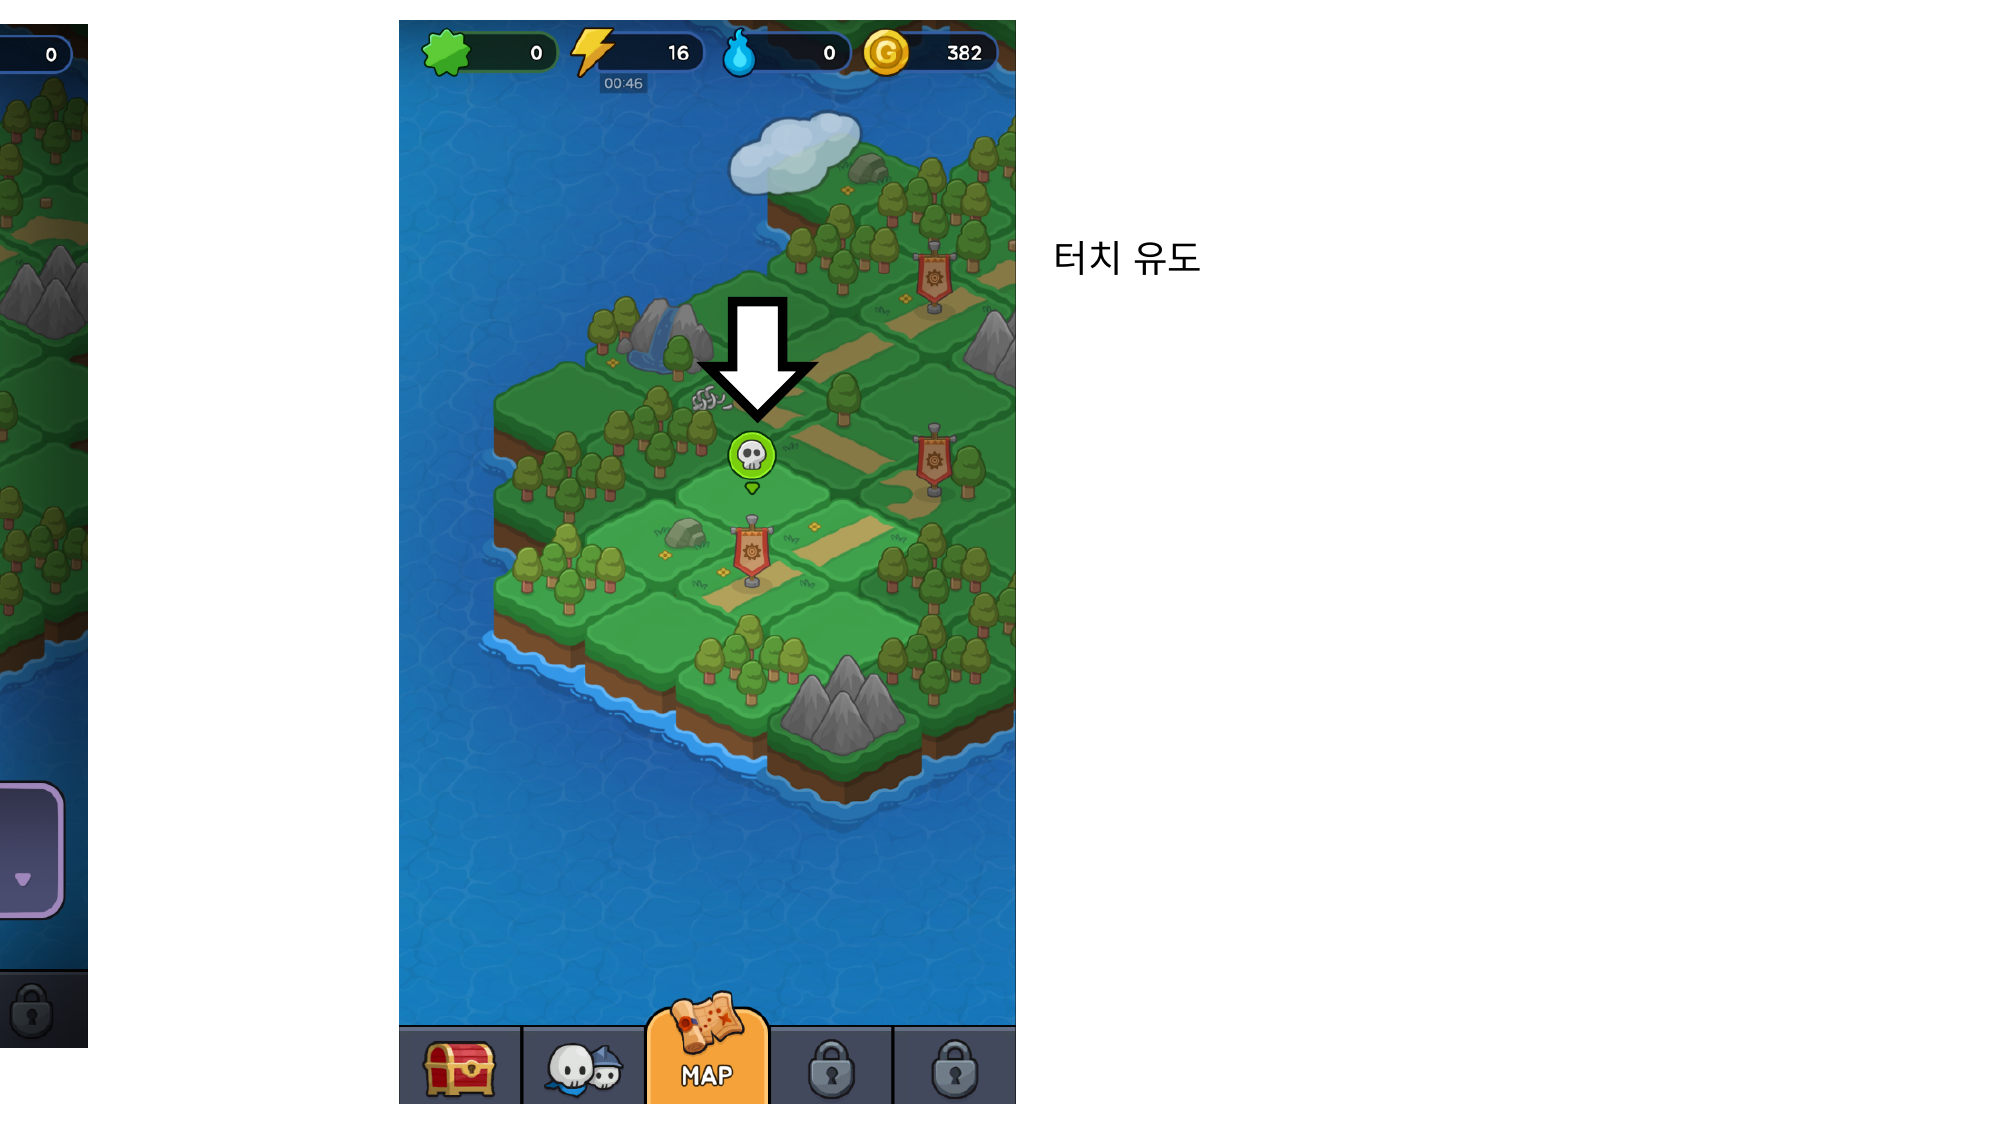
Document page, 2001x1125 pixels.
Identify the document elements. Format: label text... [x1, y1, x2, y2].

picture [399, 20, 1016, 1104]
picture [0, 24, 88, 1048]
text_box 터치 유도 [1038, 227, 2000, 288]
